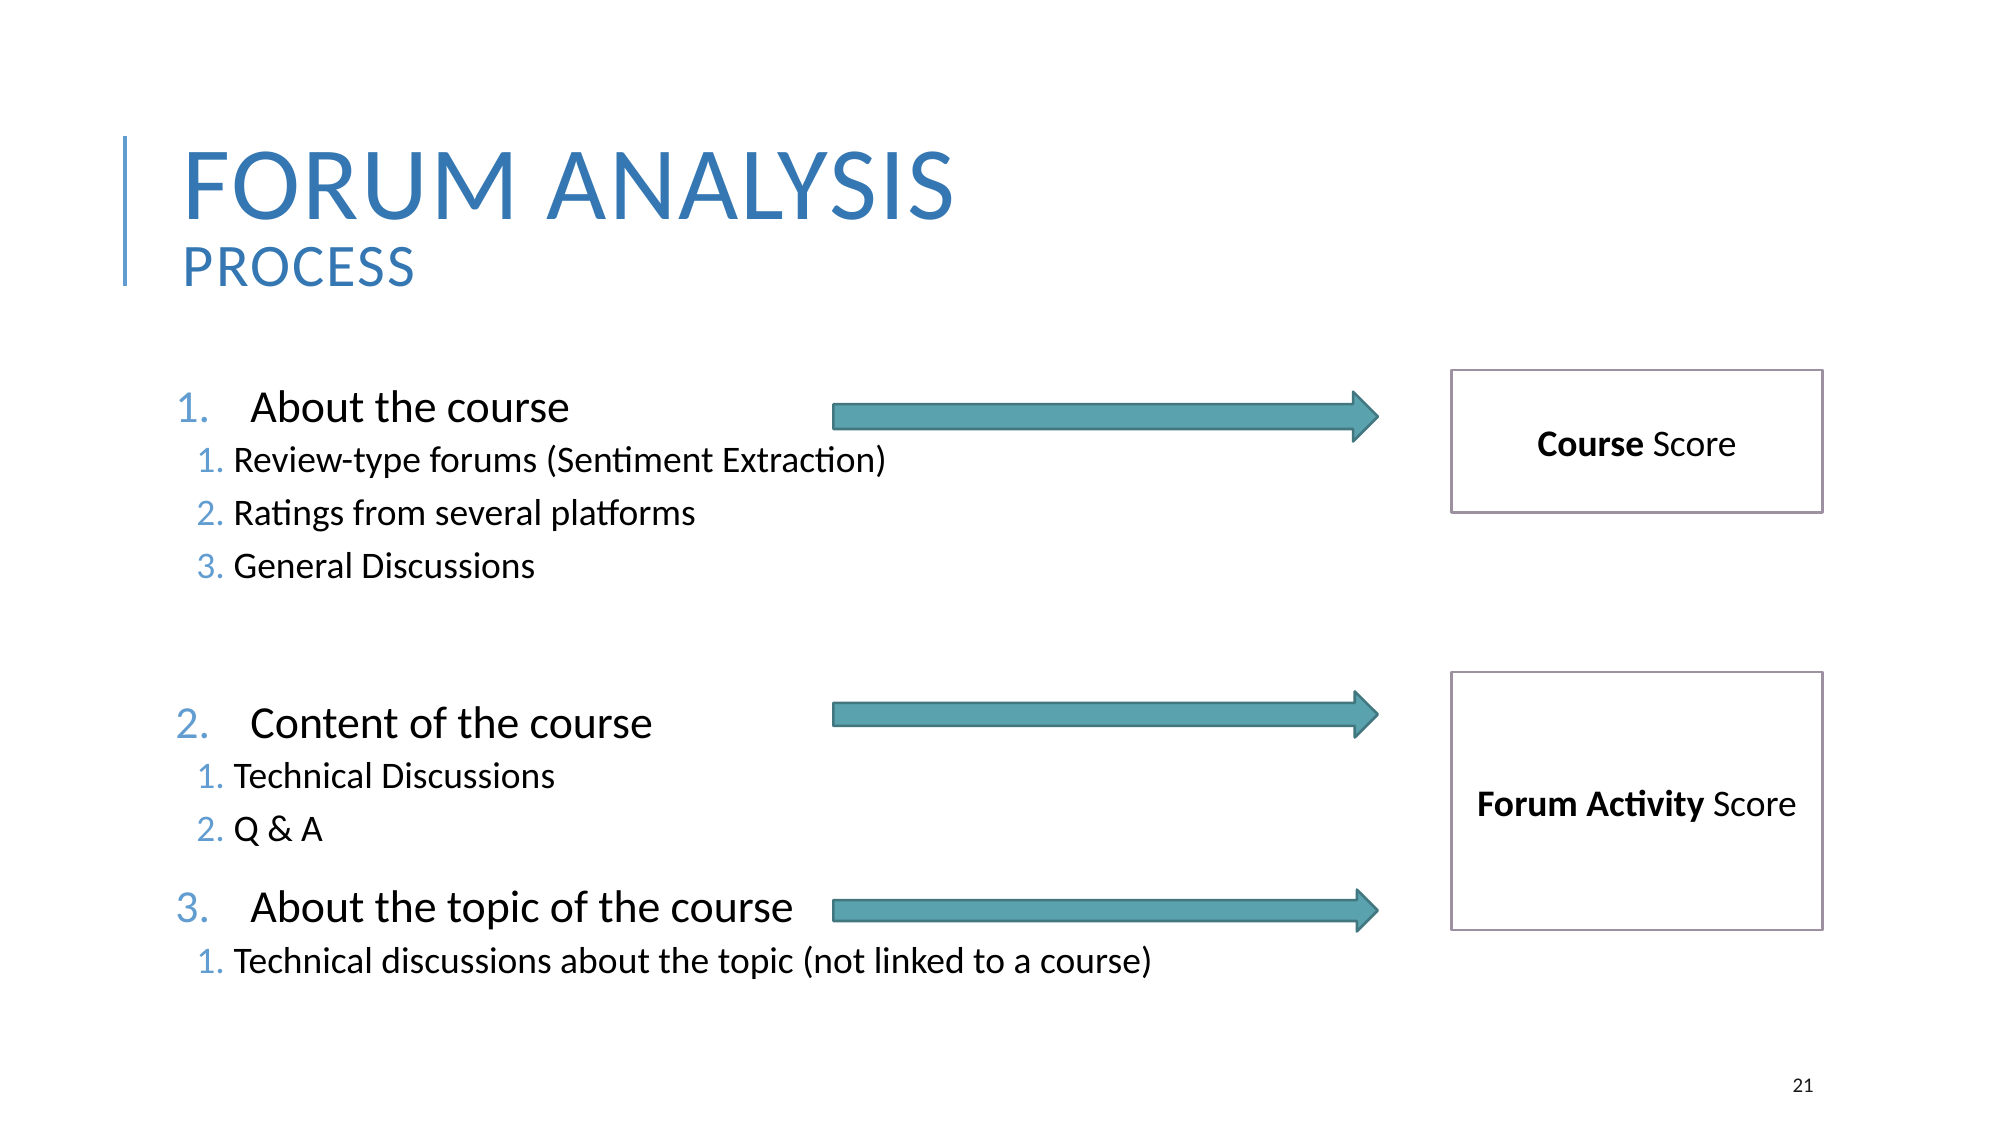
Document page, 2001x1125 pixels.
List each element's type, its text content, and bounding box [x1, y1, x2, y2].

text_box [832, 390, 1379, 443]
text_box [832, 888, 1379, 933]
text_box Course Score [1450, 369, 1824, 514]
text_box Forum Activity Score [1450, 671, 1824, 931]
title Forum Analysis Process [168, 96, 1763, 342]
text_box [832, 690, 1379, 739]
list About the course Review-type forums (Sentiment Extraction) Ratings from several platforms General Discussions Content of the course Technical Discussions Q & A About the topic of the course Technical discussions about the topic (not linked to a course) [168, 375, 1763, 1035]
slide_number 20 [1777, 1061, 1938, 1107]
